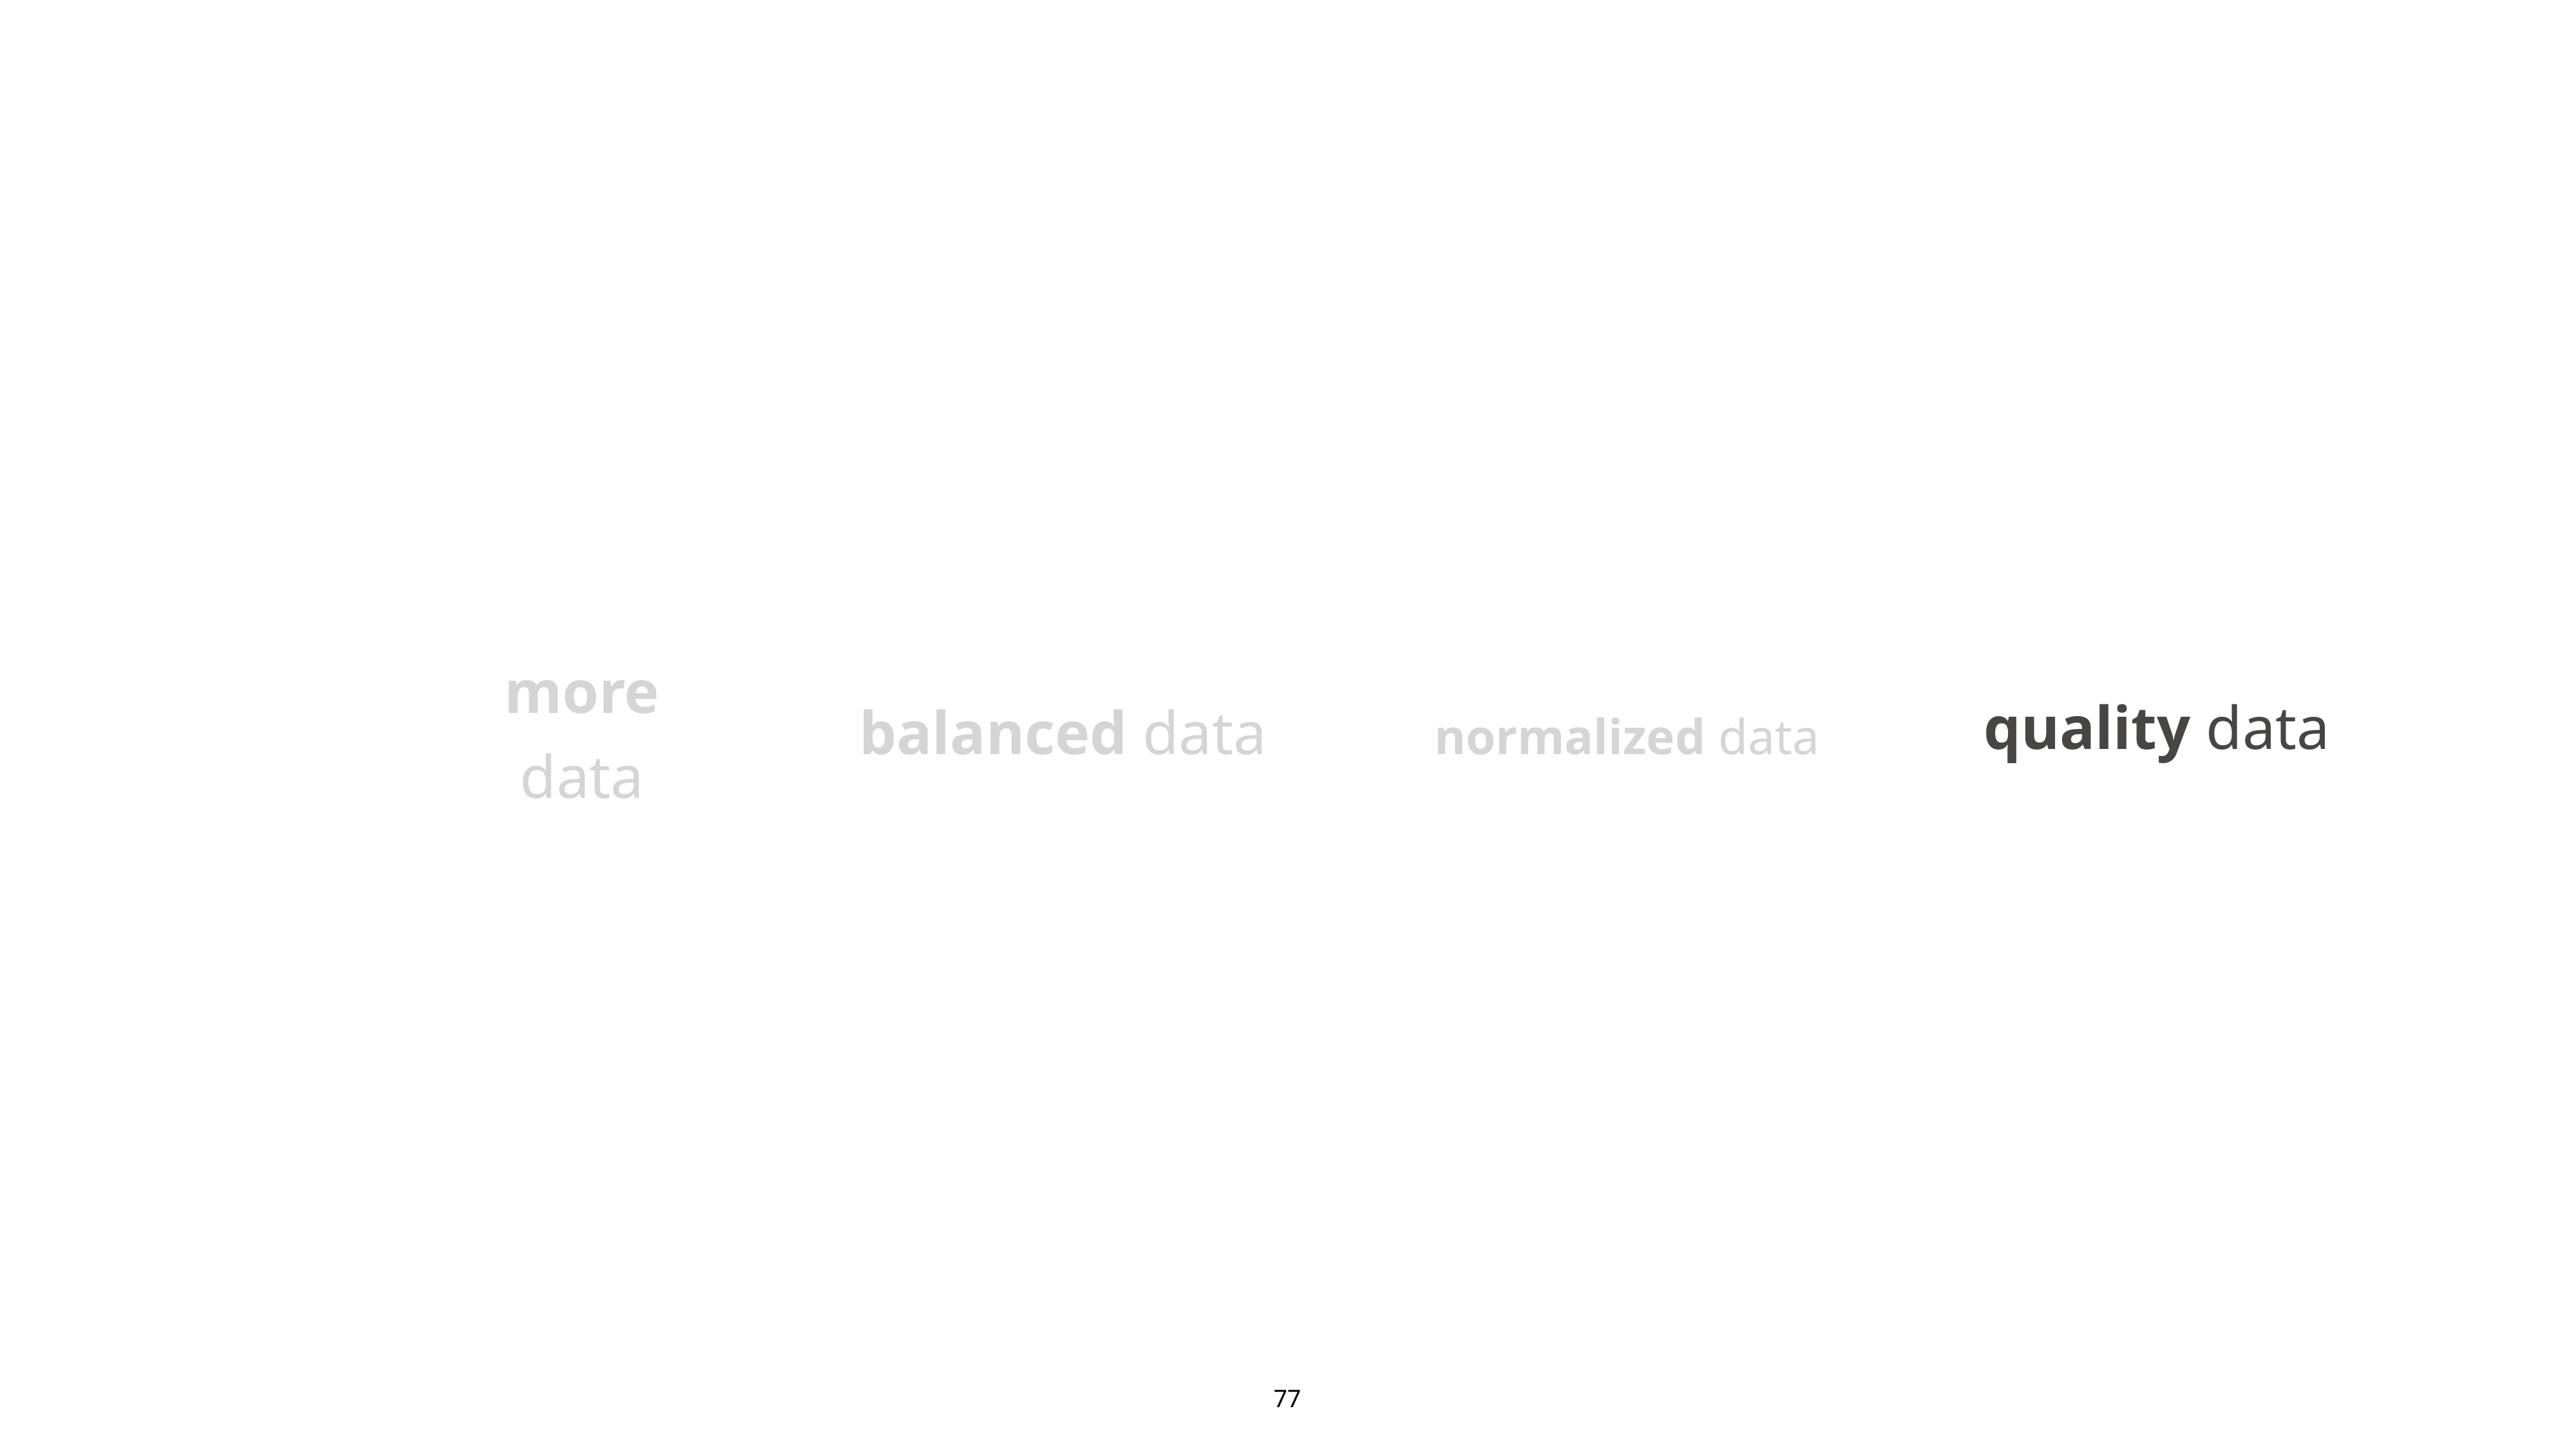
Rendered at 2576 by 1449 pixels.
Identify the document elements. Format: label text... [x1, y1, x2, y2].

text_box more data [433, 634, 732, 815]
text_box quality data [1974, 671, 2342, 766]
slide_number 77 [1267, 570, 1307, 1422]
text_box normalized data [1395, 688, 1859, 770]
text_box balanced data [846, 676, 1280, 772]
